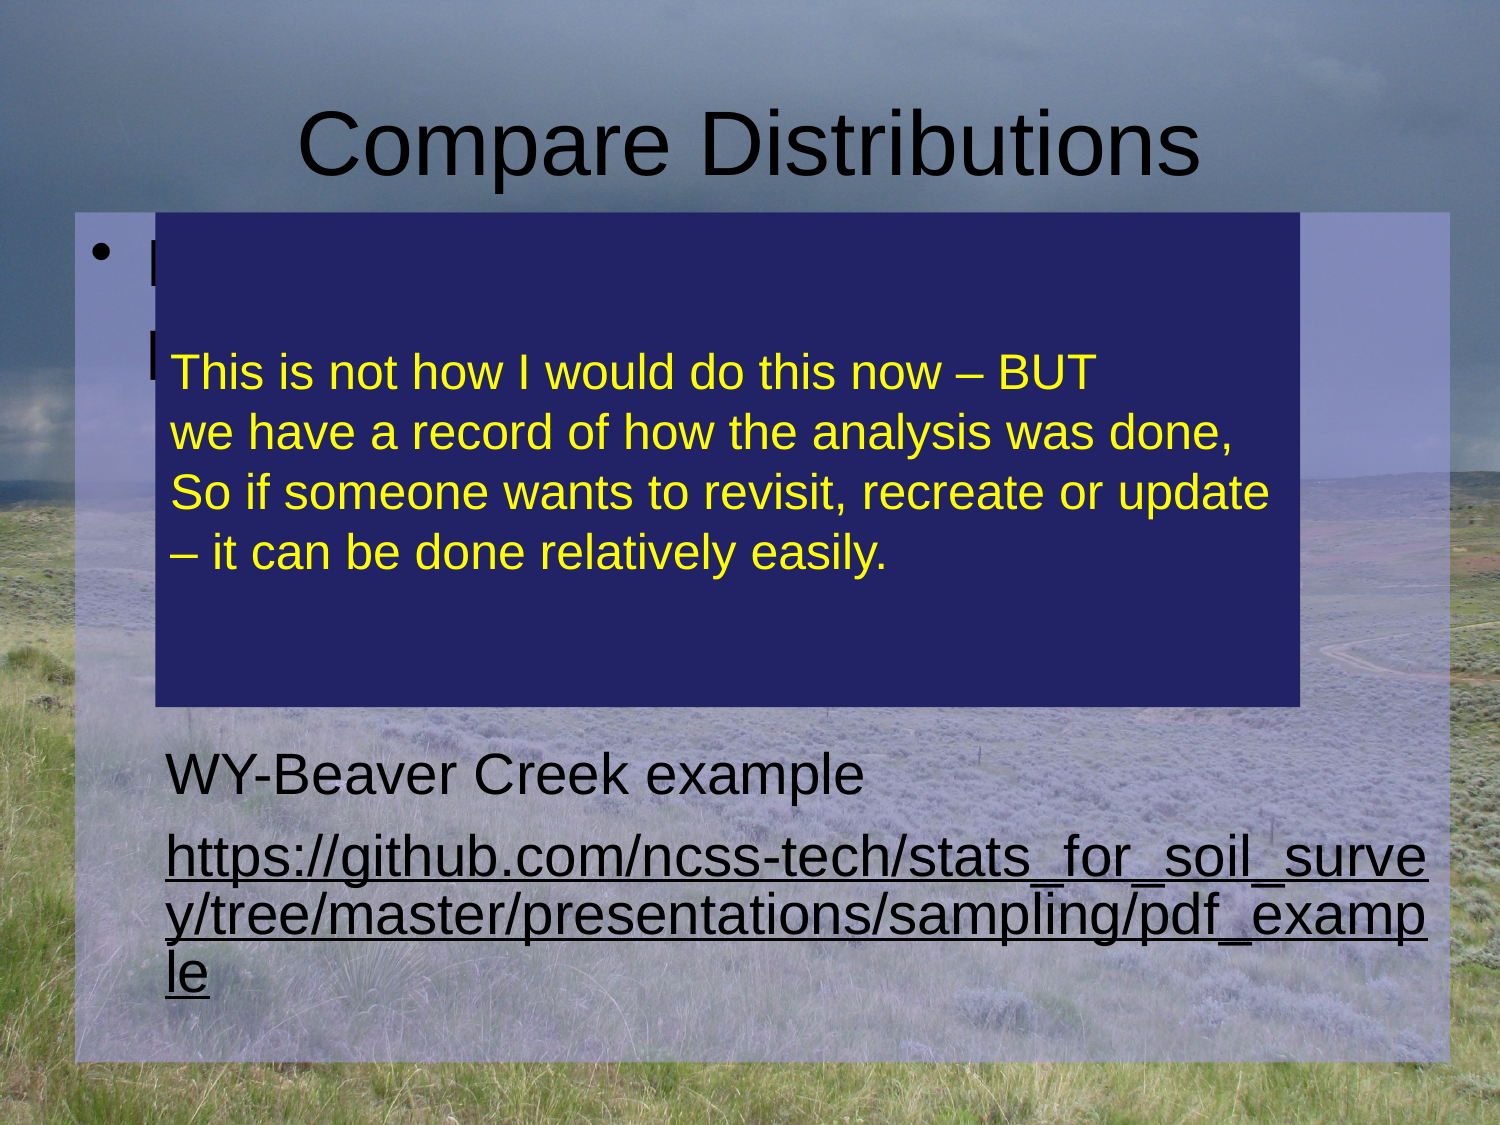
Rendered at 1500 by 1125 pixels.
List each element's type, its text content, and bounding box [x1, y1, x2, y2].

text_box This is not how I would do this now – BUT we have a record of how the analysis was done, So if someone wants to revisit, recreate or update – it can be done relatively easily. [155, 212, 1301, 708]
list Examine boxplots, strip charts or probability distribution functions All known values Vs. Sampled values WY-Beaver Creek example https://github.com/ncss-tech/stats_for_soil_survey/tree/master/presentations/sampling/pdf_example [74, 212, 1451, 1063]
title Compare Distributions [74, 44, 1426, 212]
picture [0, 0, 1500, 1125]
